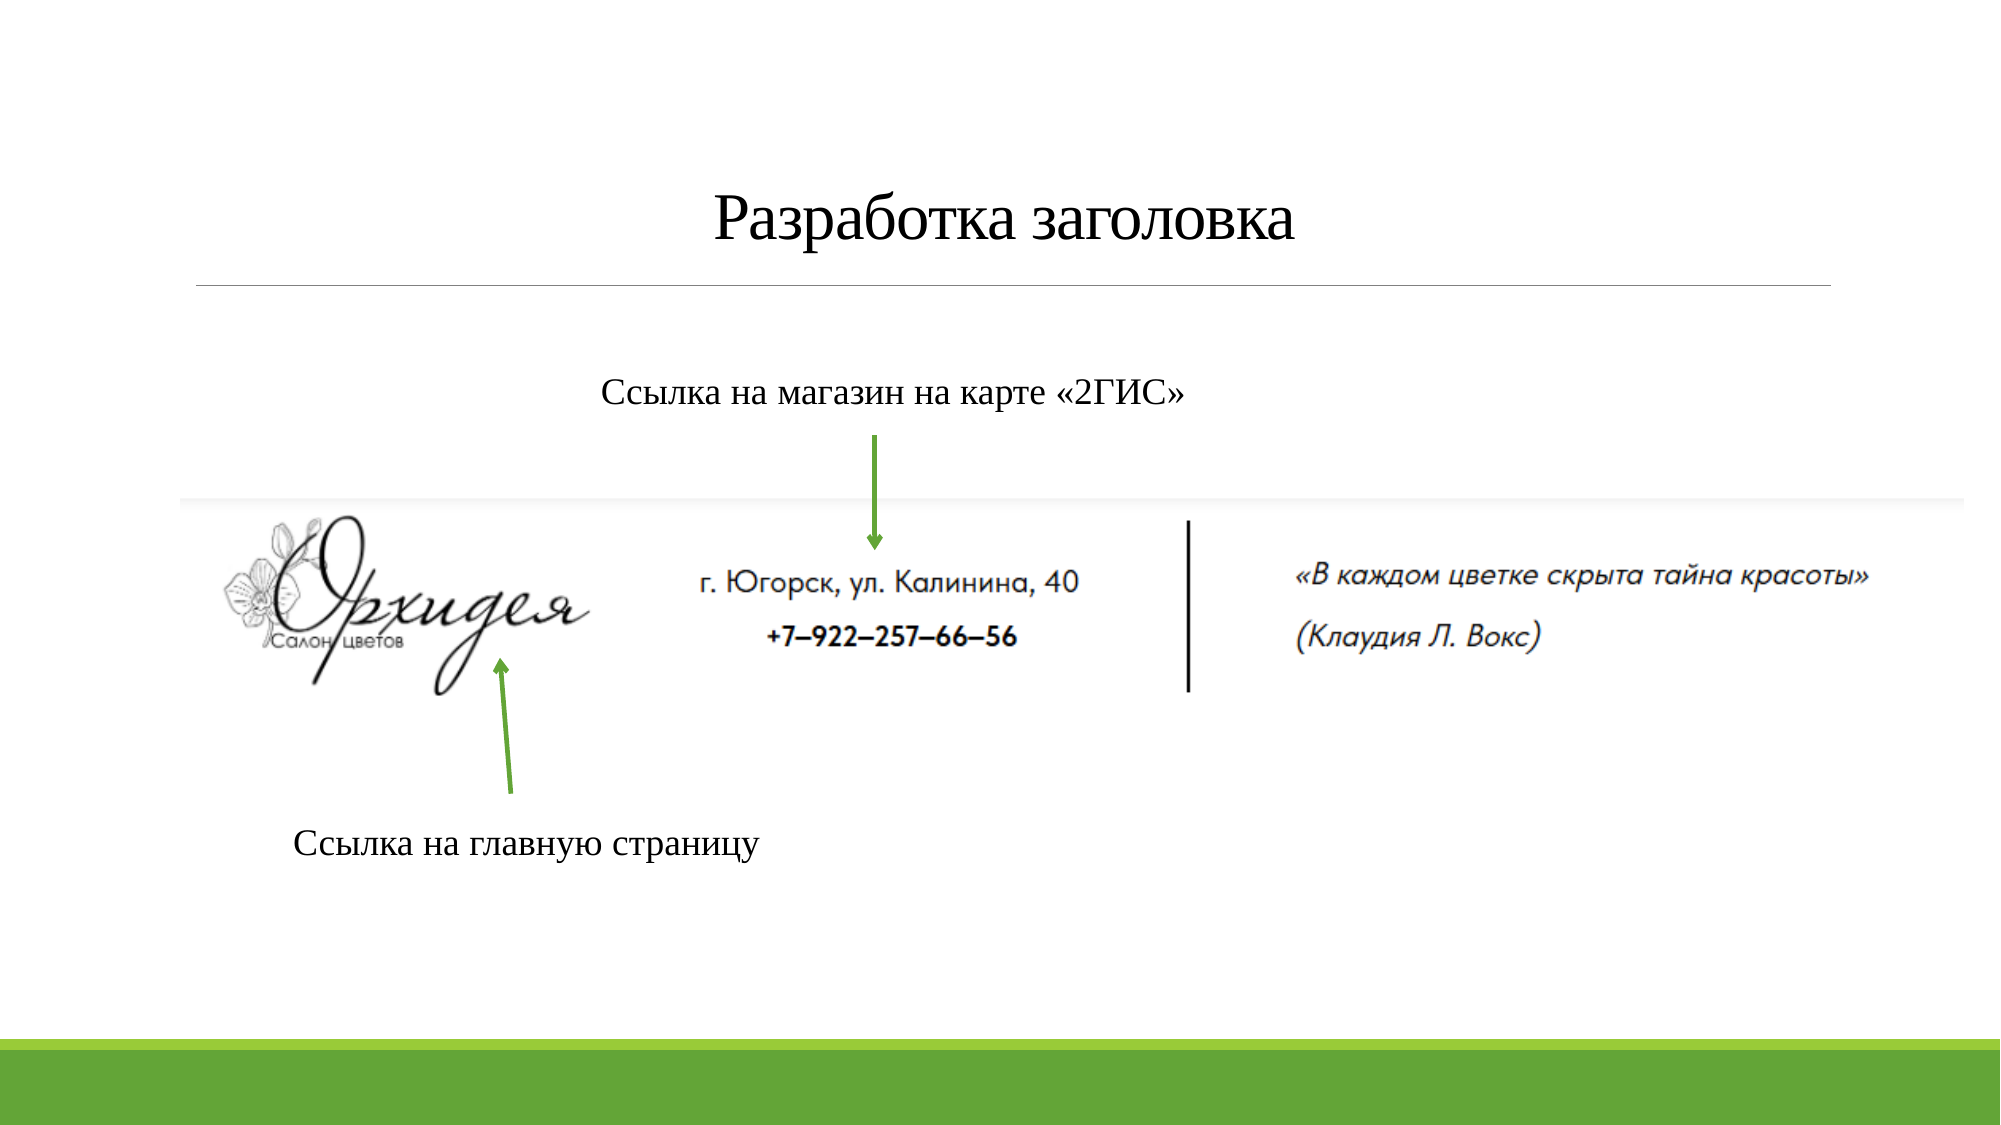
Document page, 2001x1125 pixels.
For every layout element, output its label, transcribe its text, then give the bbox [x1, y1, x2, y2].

text_box Ссылка на магазин на карте «2ГИС» [586, 360, 1201, 420]
title Разработка заголовка [180, 47, 1830, 261]
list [179, 496, 1964, 735]
text_box Ссылка на главную страницу [278, 810, 776, 871]
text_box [499, 657, 512, 795]
